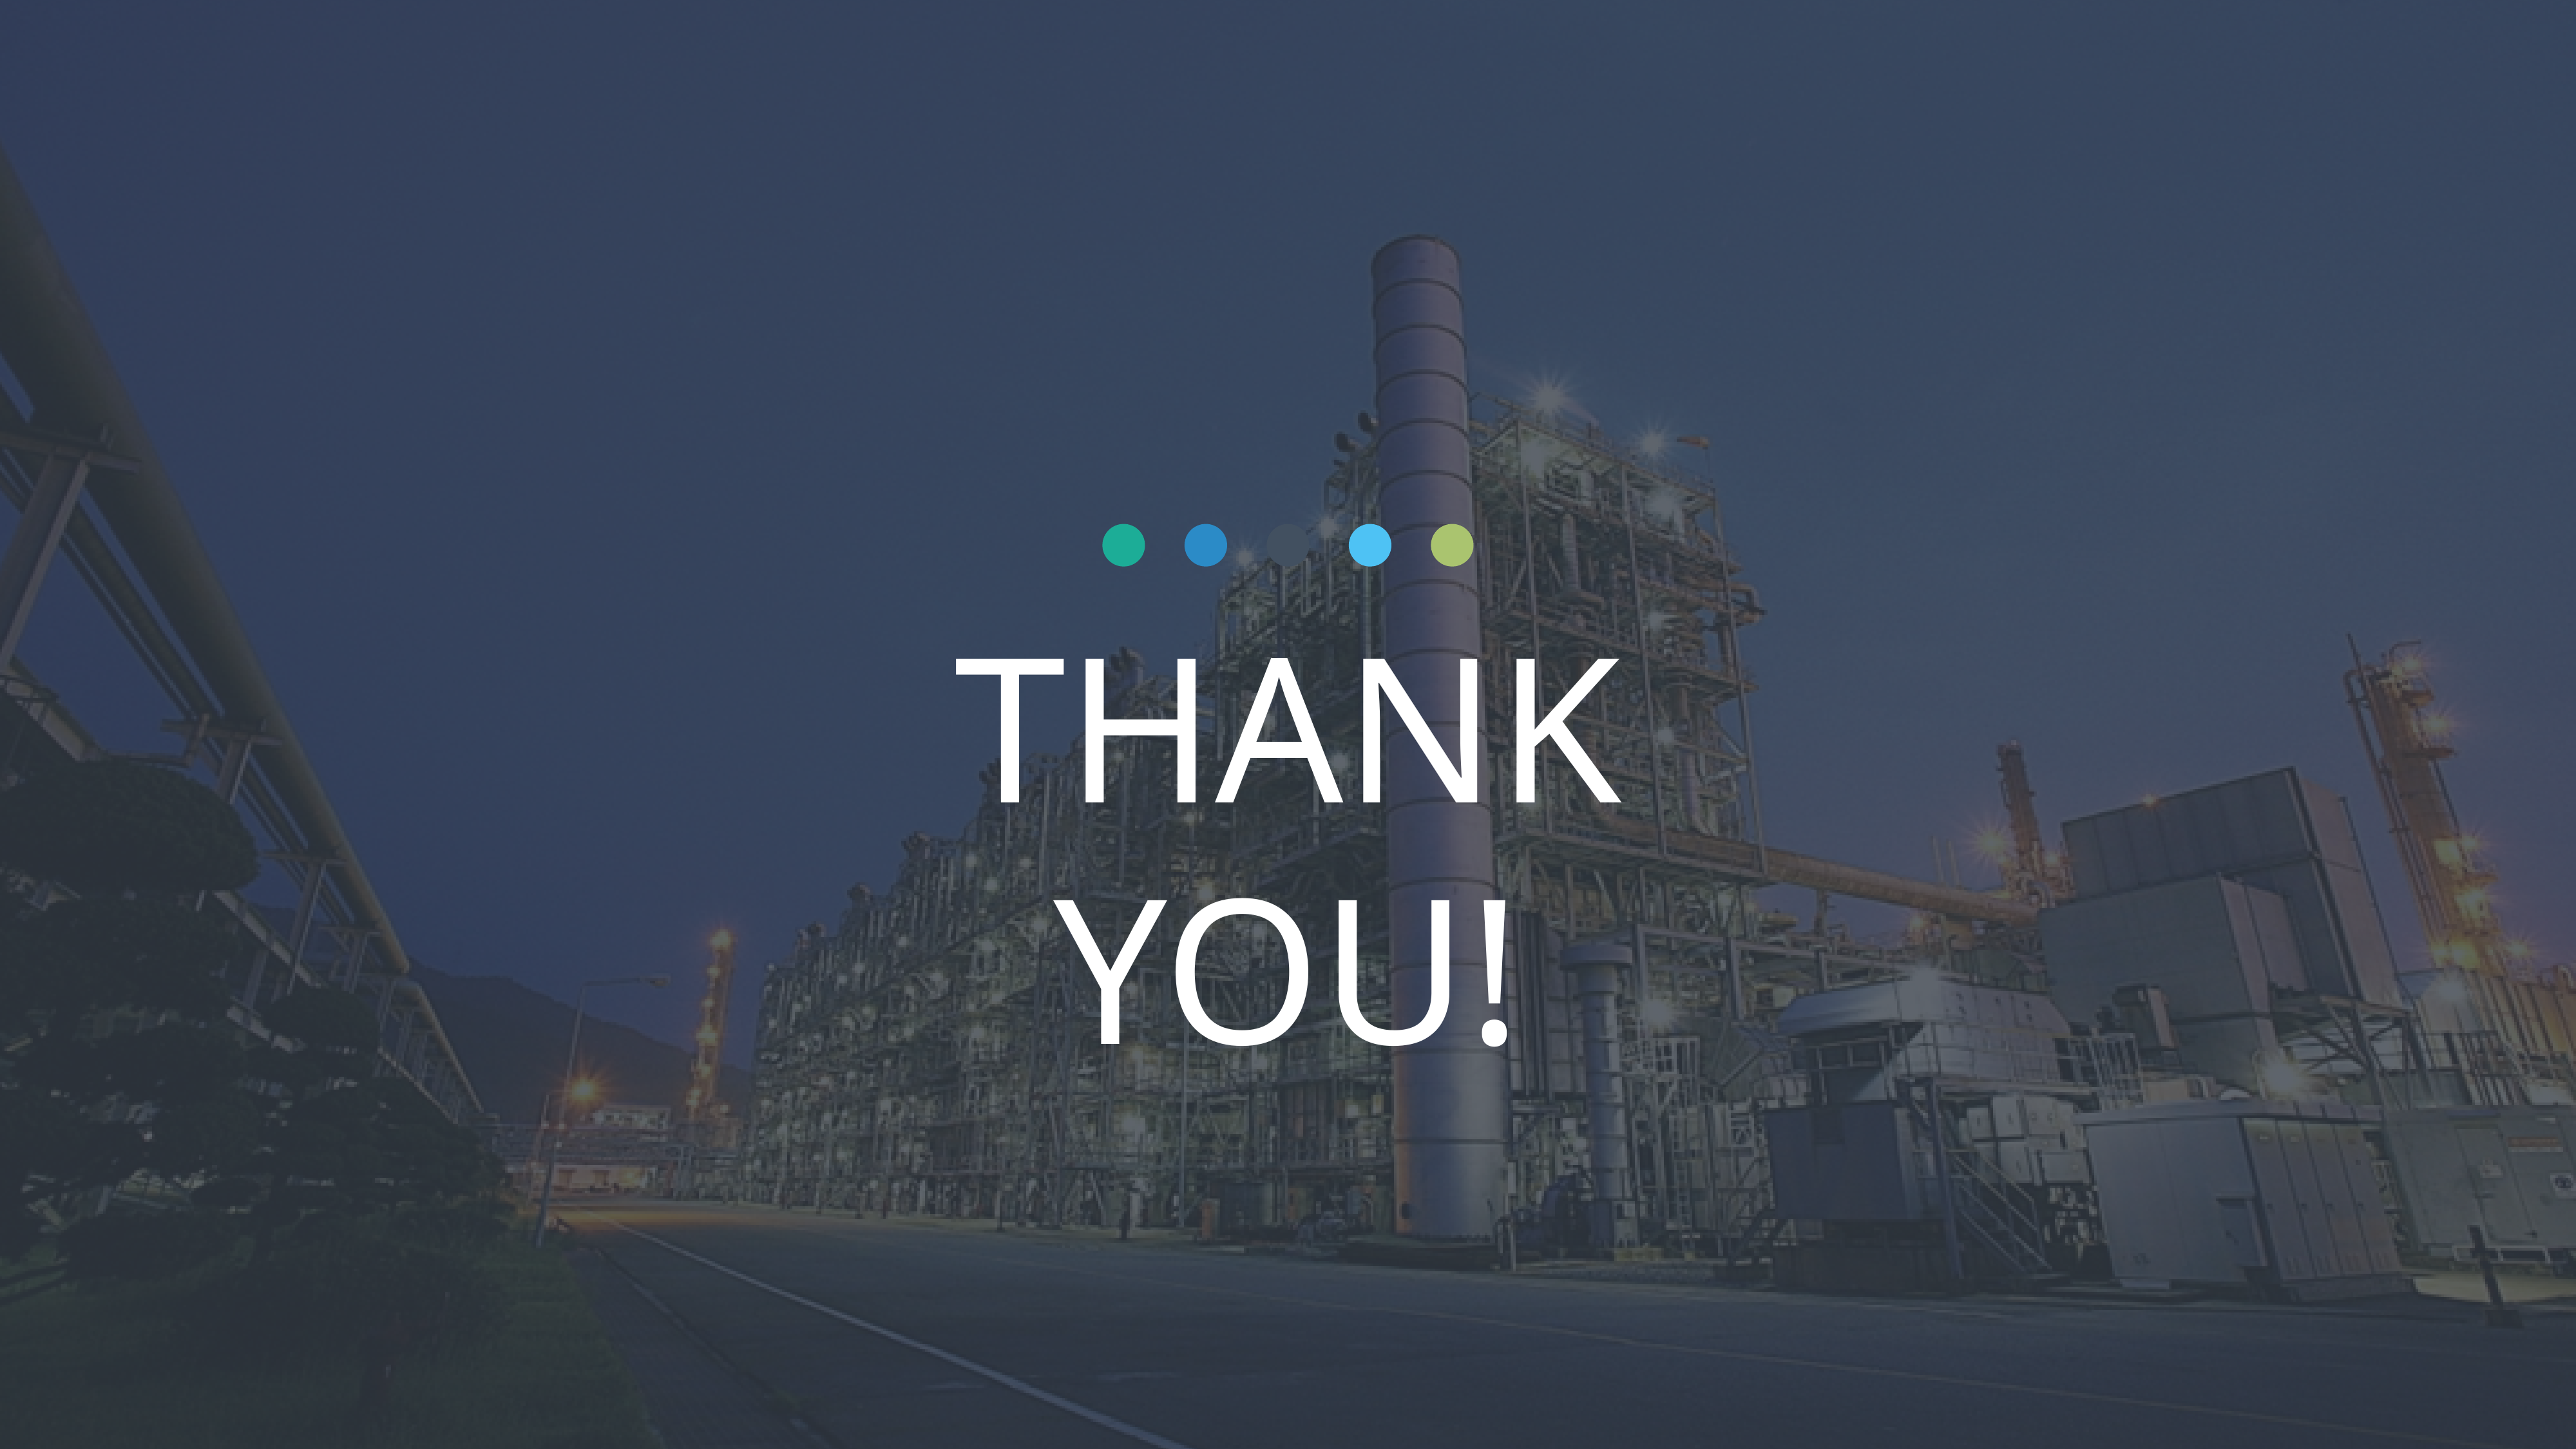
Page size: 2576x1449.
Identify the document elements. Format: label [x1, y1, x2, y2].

text_box [687, 524, 1889, 851]
picture [0, 0, 2576, 1449]
